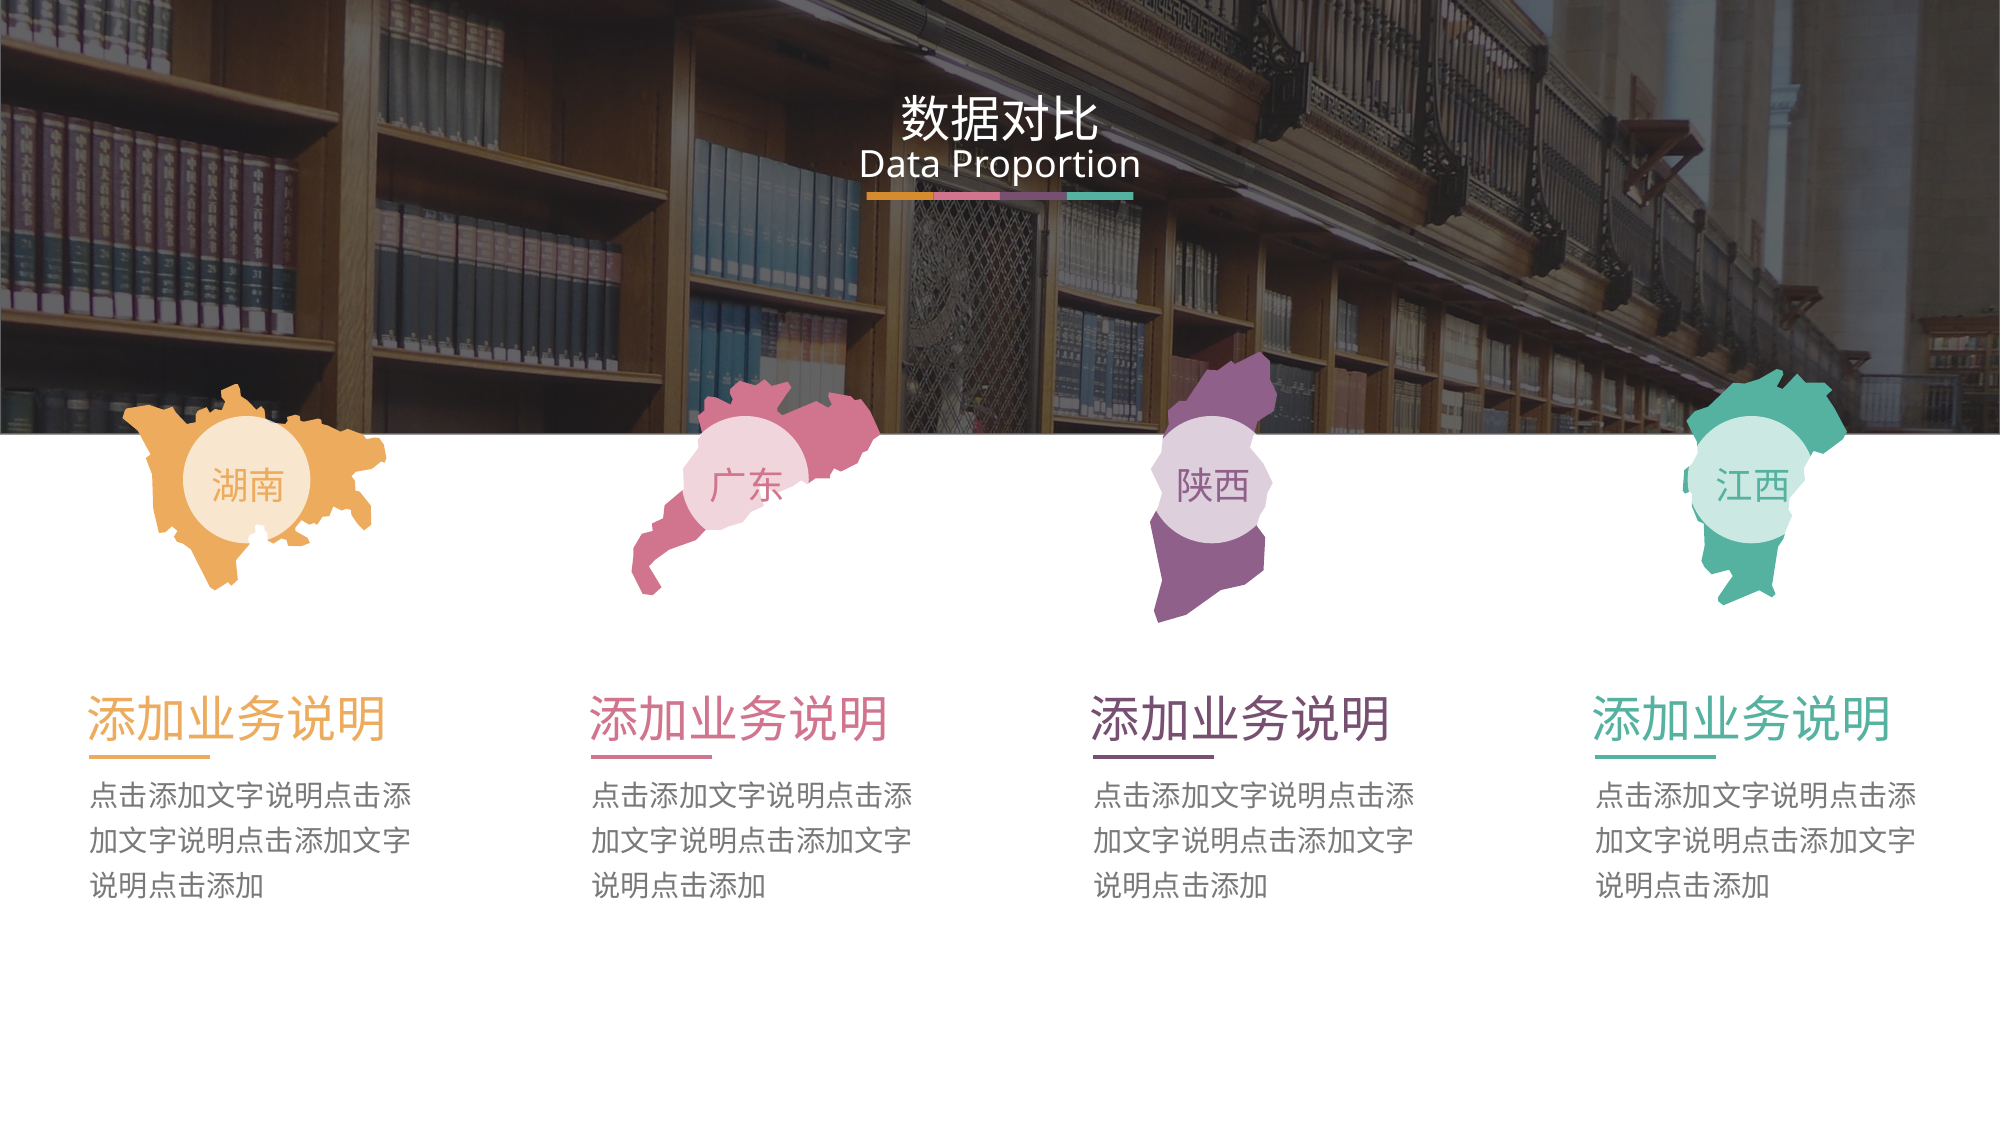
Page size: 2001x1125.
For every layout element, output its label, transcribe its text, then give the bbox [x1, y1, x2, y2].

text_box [631, 378, 881, 596]
picture [0, 0, 2000, 433]
text_box 添加业务说明 [1082, 680, 1463, 756]
text_box 点击添加文字说明点击添加文字说明点击添加文字说明点击添加 [1587, 759, 1933, 911]
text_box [1140, 351, 1287, 624]
text_box 点击添加文字说明点击添加文字说明点击添加文字说明点击添加 [1085, 759, 1431, 911]
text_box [122, 383, 387, 591]
text_box 添加业务说明 [78, 680, 459, 756]
text_box 添加业务说明 [580, 680, 961, 756]
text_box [1680, 368, 1848, 606]
text_box 点击添加文字说明点击添加文字说明点击添加文字说明点击添加 [82, 759, 427, 911]
text_box 点击添加文字说明点击添加文字说明点击添加文字说明点击添加 [583, 759, 929, 911]
text_box 添加业务说明 [1584, 680, 1965, 756]
